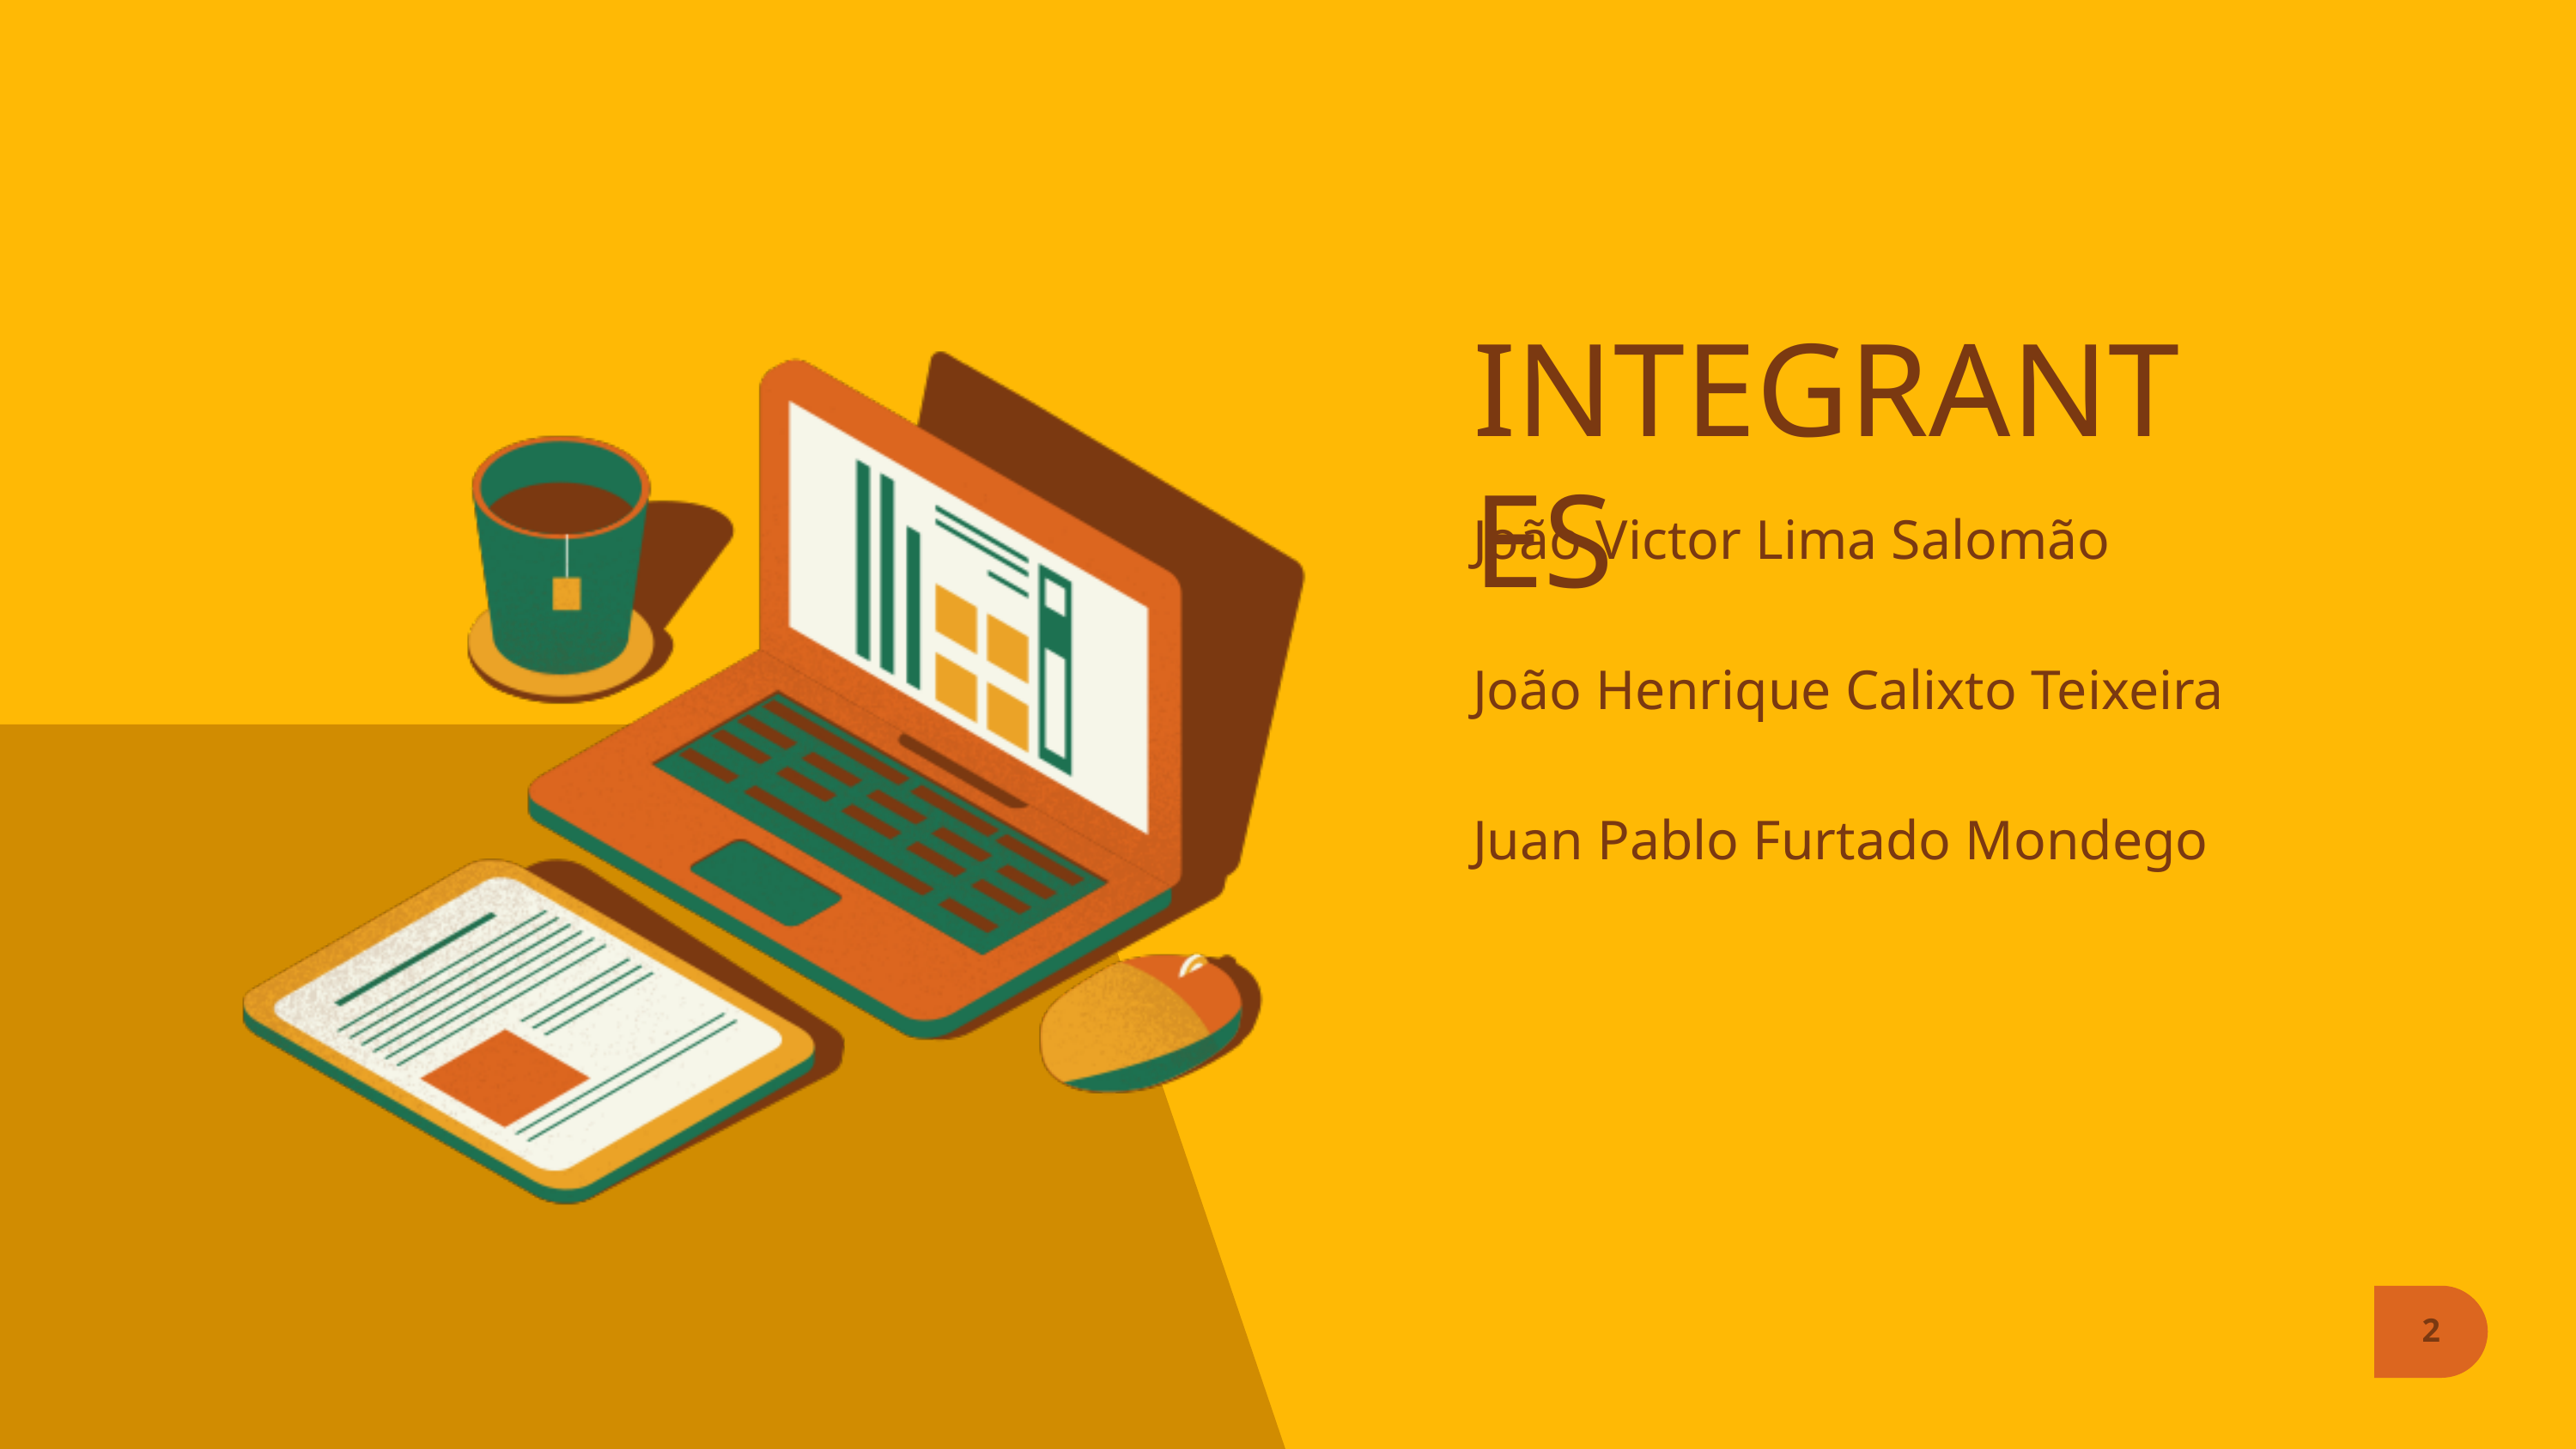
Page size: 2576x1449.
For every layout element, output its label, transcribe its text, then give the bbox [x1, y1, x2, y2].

text_box [240, 350, 1308, 723]
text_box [2385, 1275, 2478, 1389]
text_box INTEGRANTES [1472, 310, 2251, 614]
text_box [0, 724, 1406, 1449]
text_box João Victor Lima Salomão João Henrique Calixto Teixeira Juan Pablo Furtado Mondego [1472, 494, 2319, 946]
